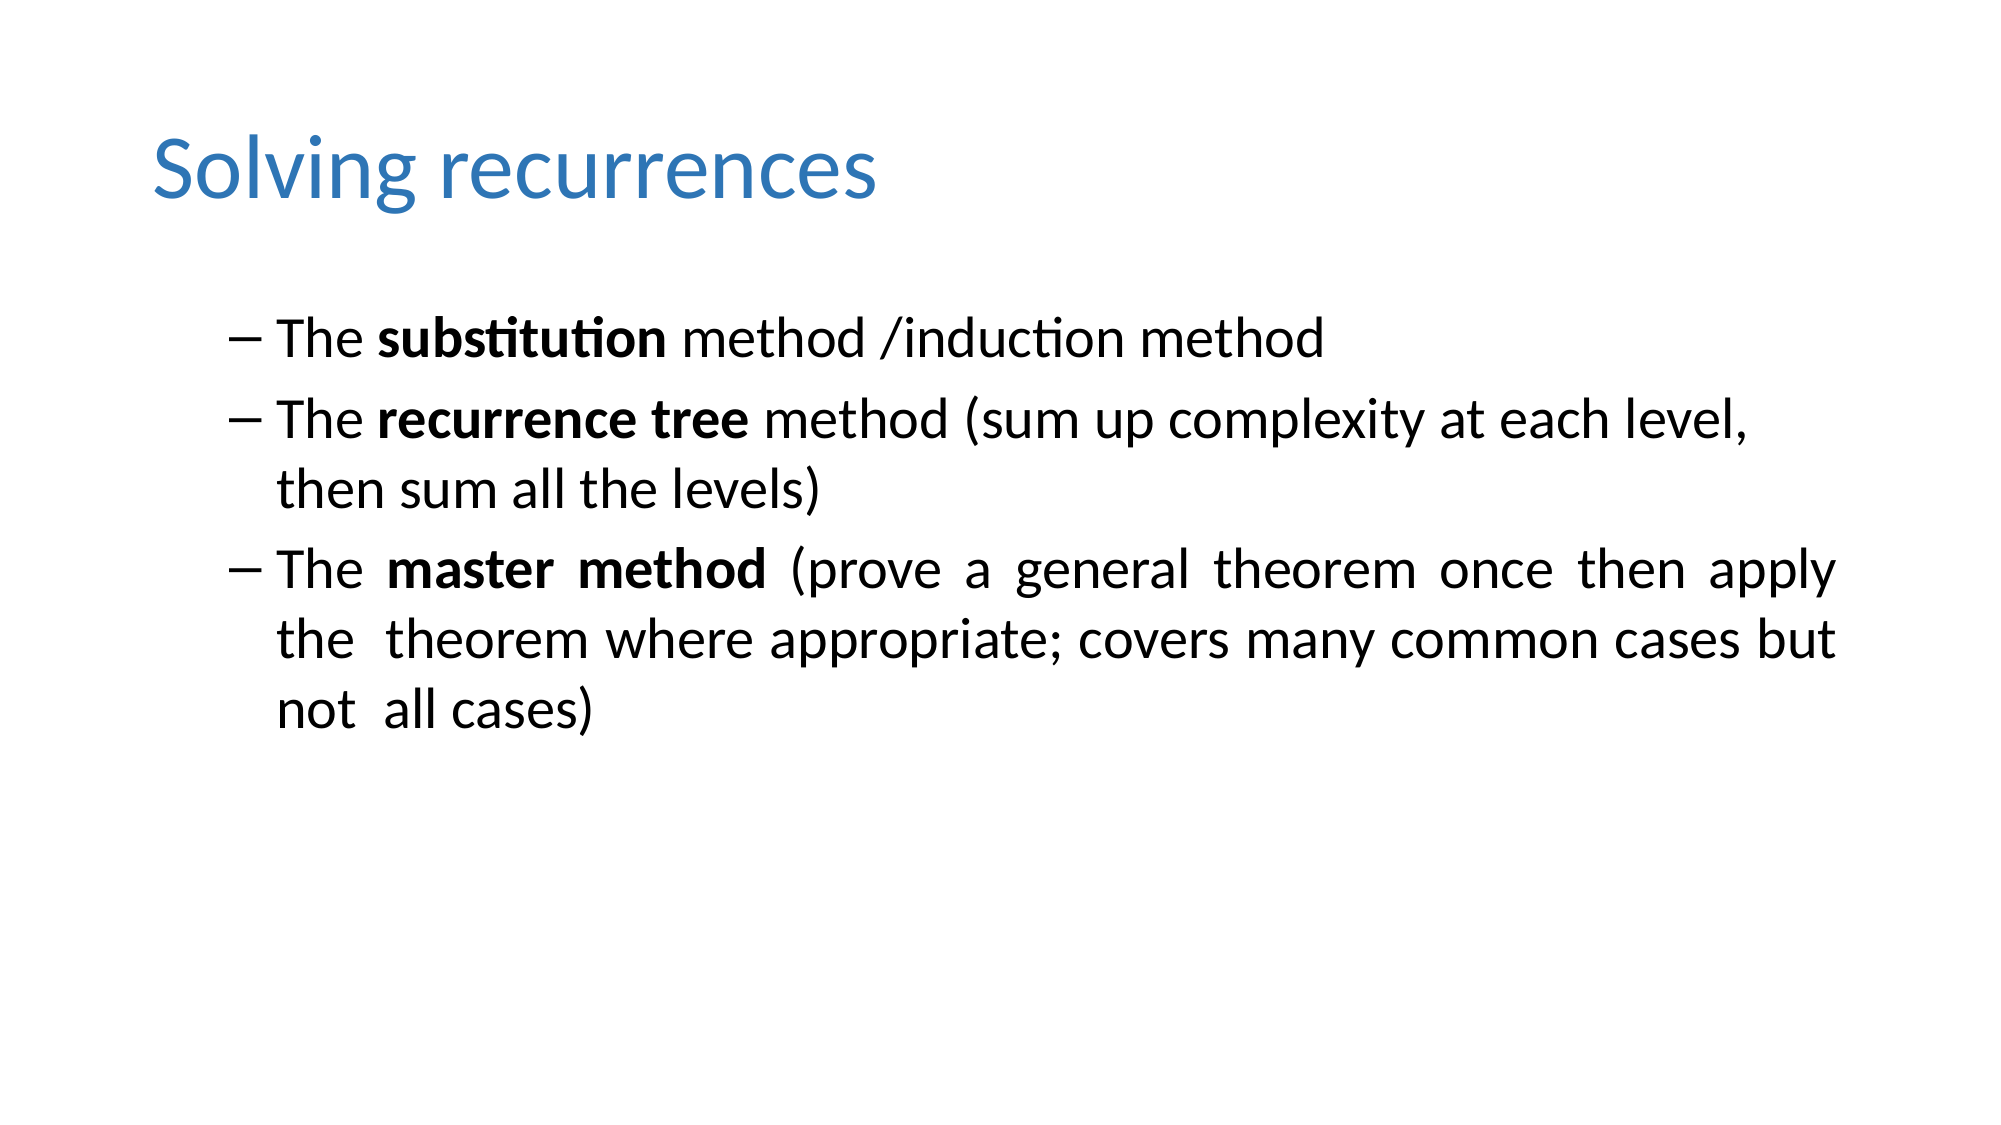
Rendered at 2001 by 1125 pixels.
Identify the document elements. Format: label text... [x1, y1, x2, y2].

list The substitution method /induction method The recurrence tree method (sum up complexity at each level, then sum all the levels) The master method (prove a general theorem once then apply the theorem where appropriate; covers many common cases but not all cases) [137, 299, 1863, 1014]
title Solving recurrences [137, 59, 1863, 278]
